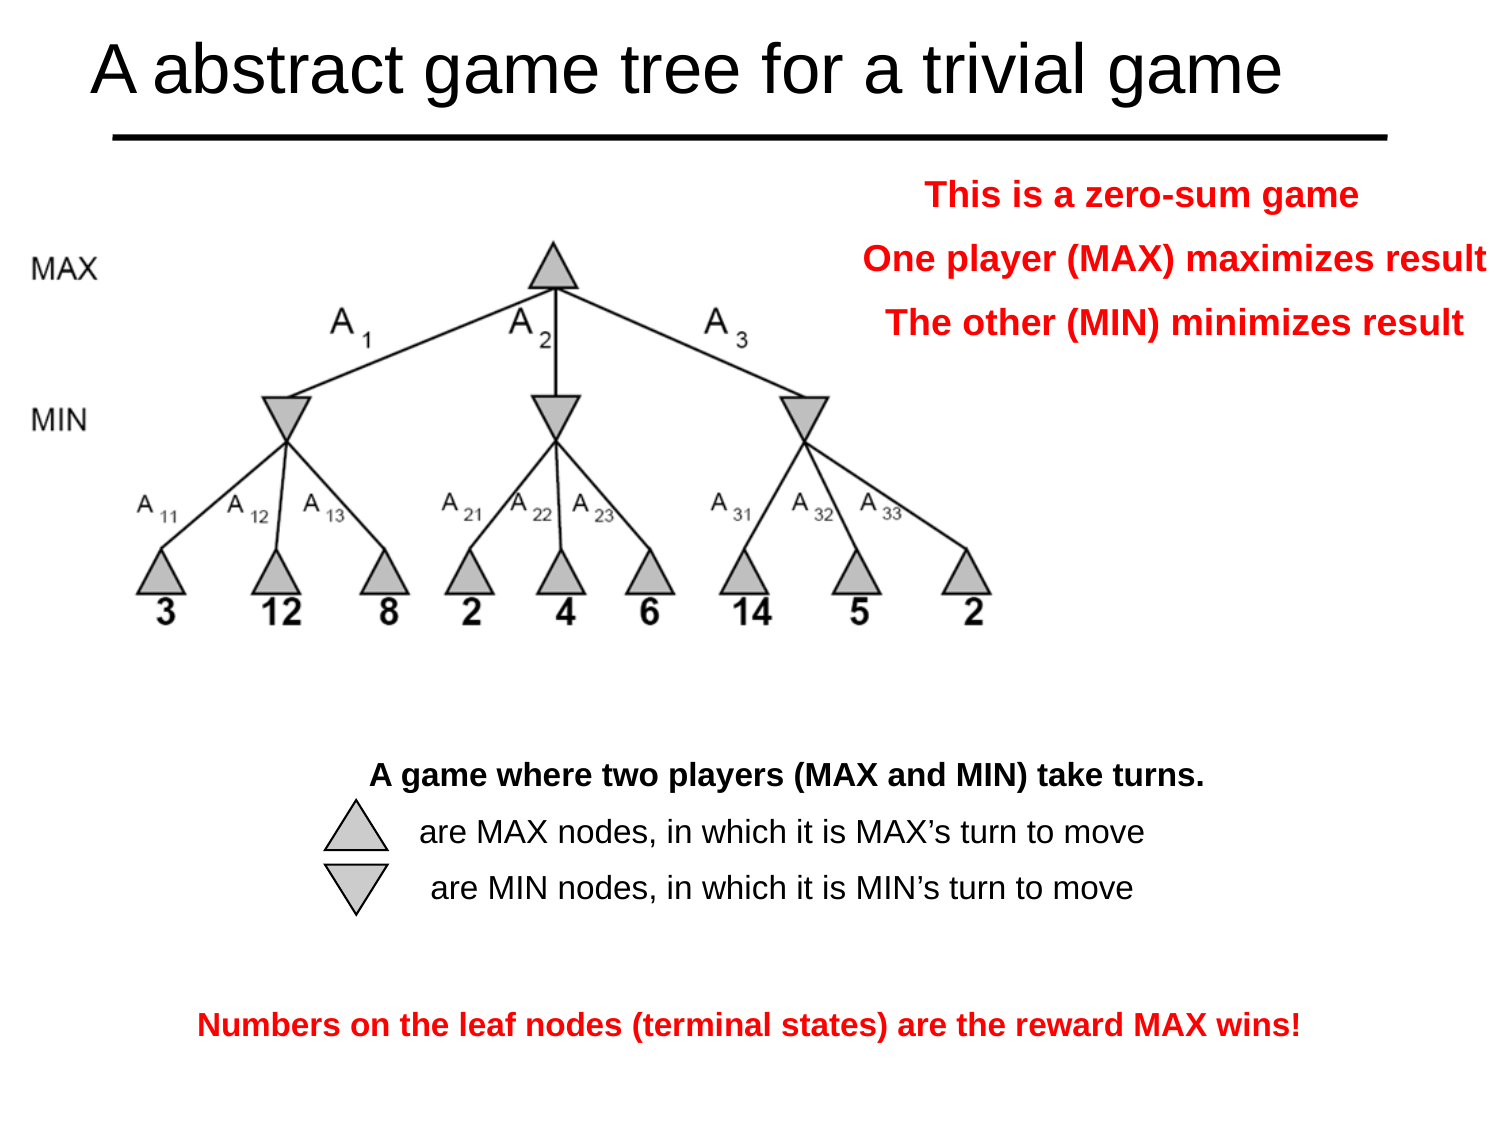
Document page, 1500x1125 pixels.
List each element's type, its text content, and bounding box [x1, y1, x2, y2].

text_box [325, 864, 388, 915]
picture [24, 199, 999, 639]
text_box Numbers on the leaf nodes (terminal states) are the reward MAX wins! [108, 996, 1392, 1051]
title A abstract game tree for a trivial game [74, 0, 1426, 131]
text_box A game where two players (MAX and MIN) take turns. are MAX nodes, in which it is MAX’s turn to move are MIN nodes, in which it is MIN’s turn to move [262, 745, 1313, 971]
text_box [324, 800, 388, 851]
text_box This is a zero-sum game One player (MAX) maximizes result The other (MIN) minimizes result [762, 162, 1500, 350]
